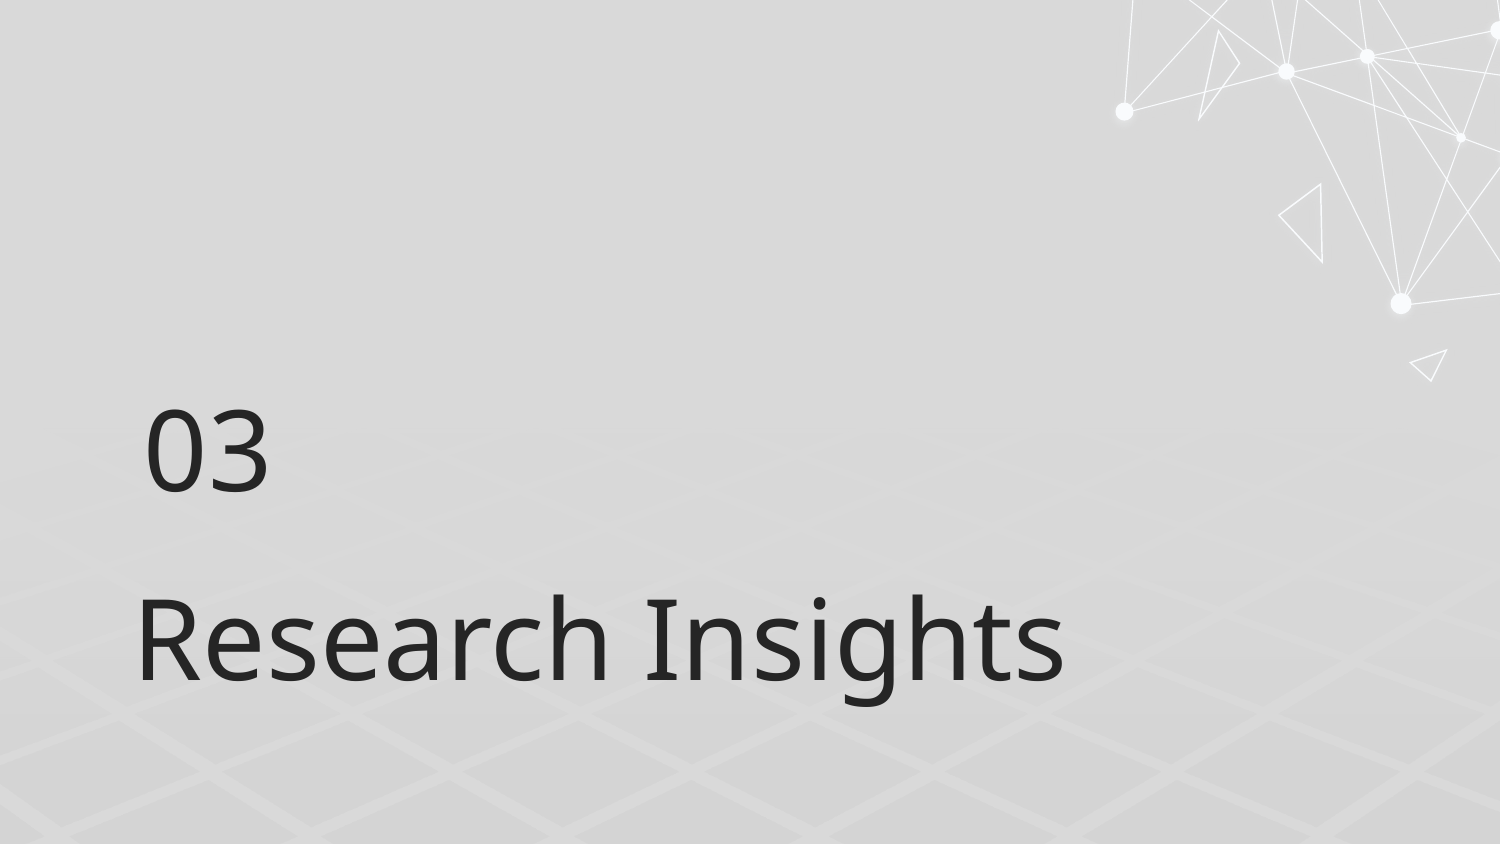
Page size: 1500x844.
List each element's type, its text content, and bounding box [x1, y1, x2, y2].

title 03 [117, 355, 299, 530]
title Research Insights [117, 552, 1233, 691]
